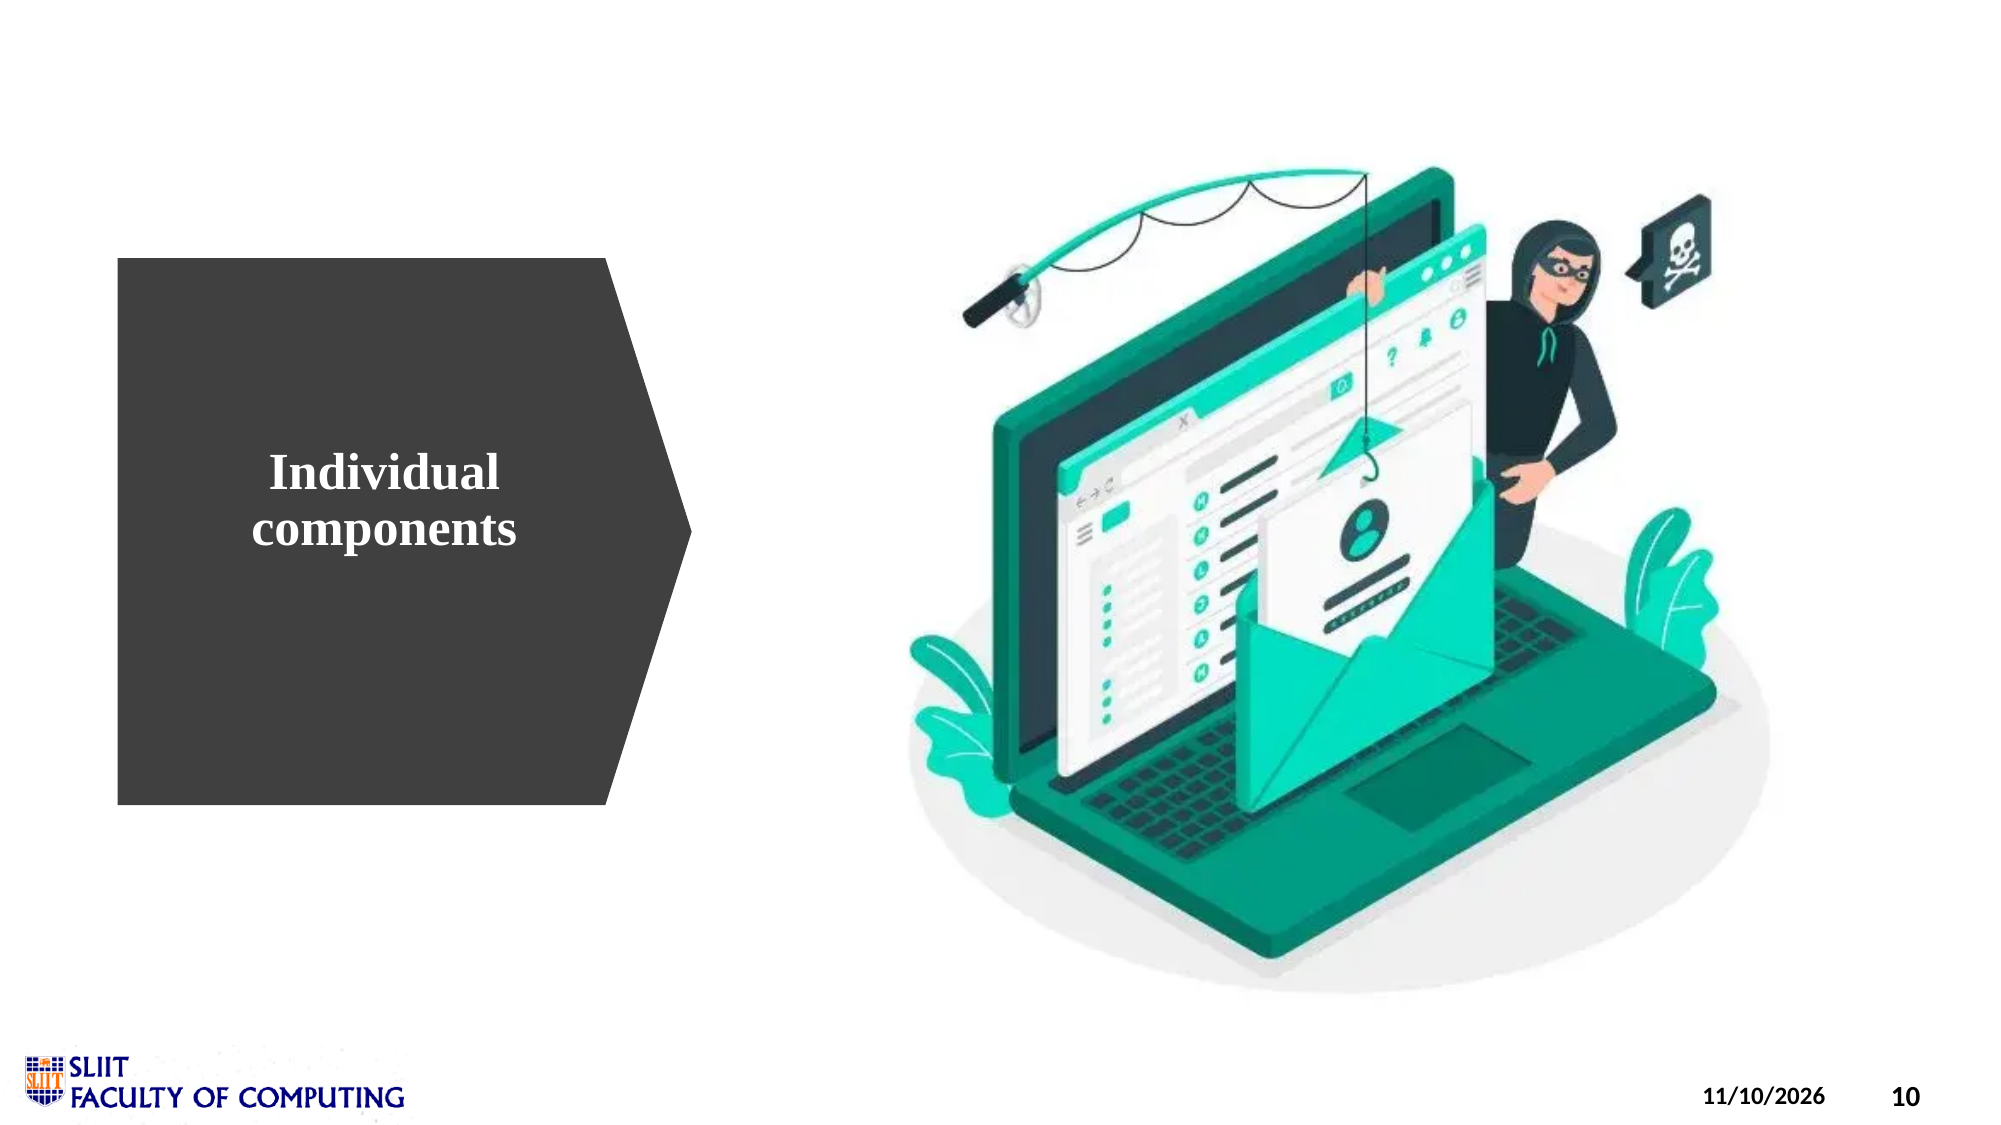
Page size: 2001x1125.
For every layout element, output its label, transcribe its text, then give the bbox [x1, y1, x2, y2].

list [883, 105, 1797, 1020]
title Individual components [168, 322, 601, 741]
picture [0, 1045, 413, 1125]
text_box [116, 257, 693, 807]
